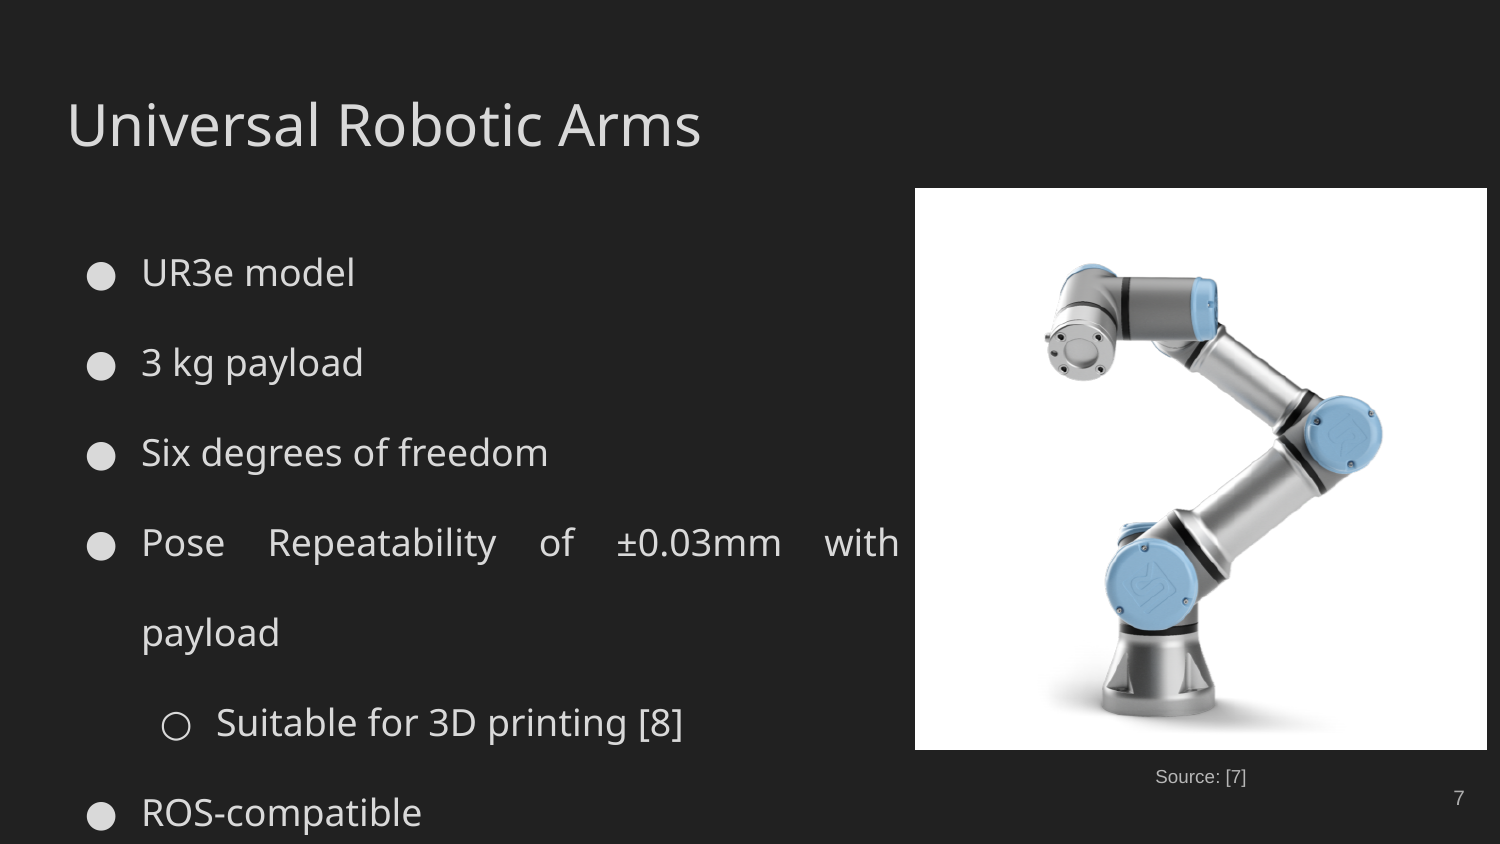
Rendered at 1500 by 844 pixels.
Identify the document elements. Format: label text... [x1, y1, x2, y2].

list UR3e model 3 kg payload Six degrees of freedom Pose Repeatability of ±0.03mm with payload Suitable for 3D printing [8] ROS-compatible [51, 189, 913, 750]
slide_number ‹#› [1389, 764, 1480, 830]
title Universal Robotic Arms [51, 72, 1449, 167]
text_box Source: [7] [955, 758, 1447, 810]
picture [915, 188, 1487, 750]
